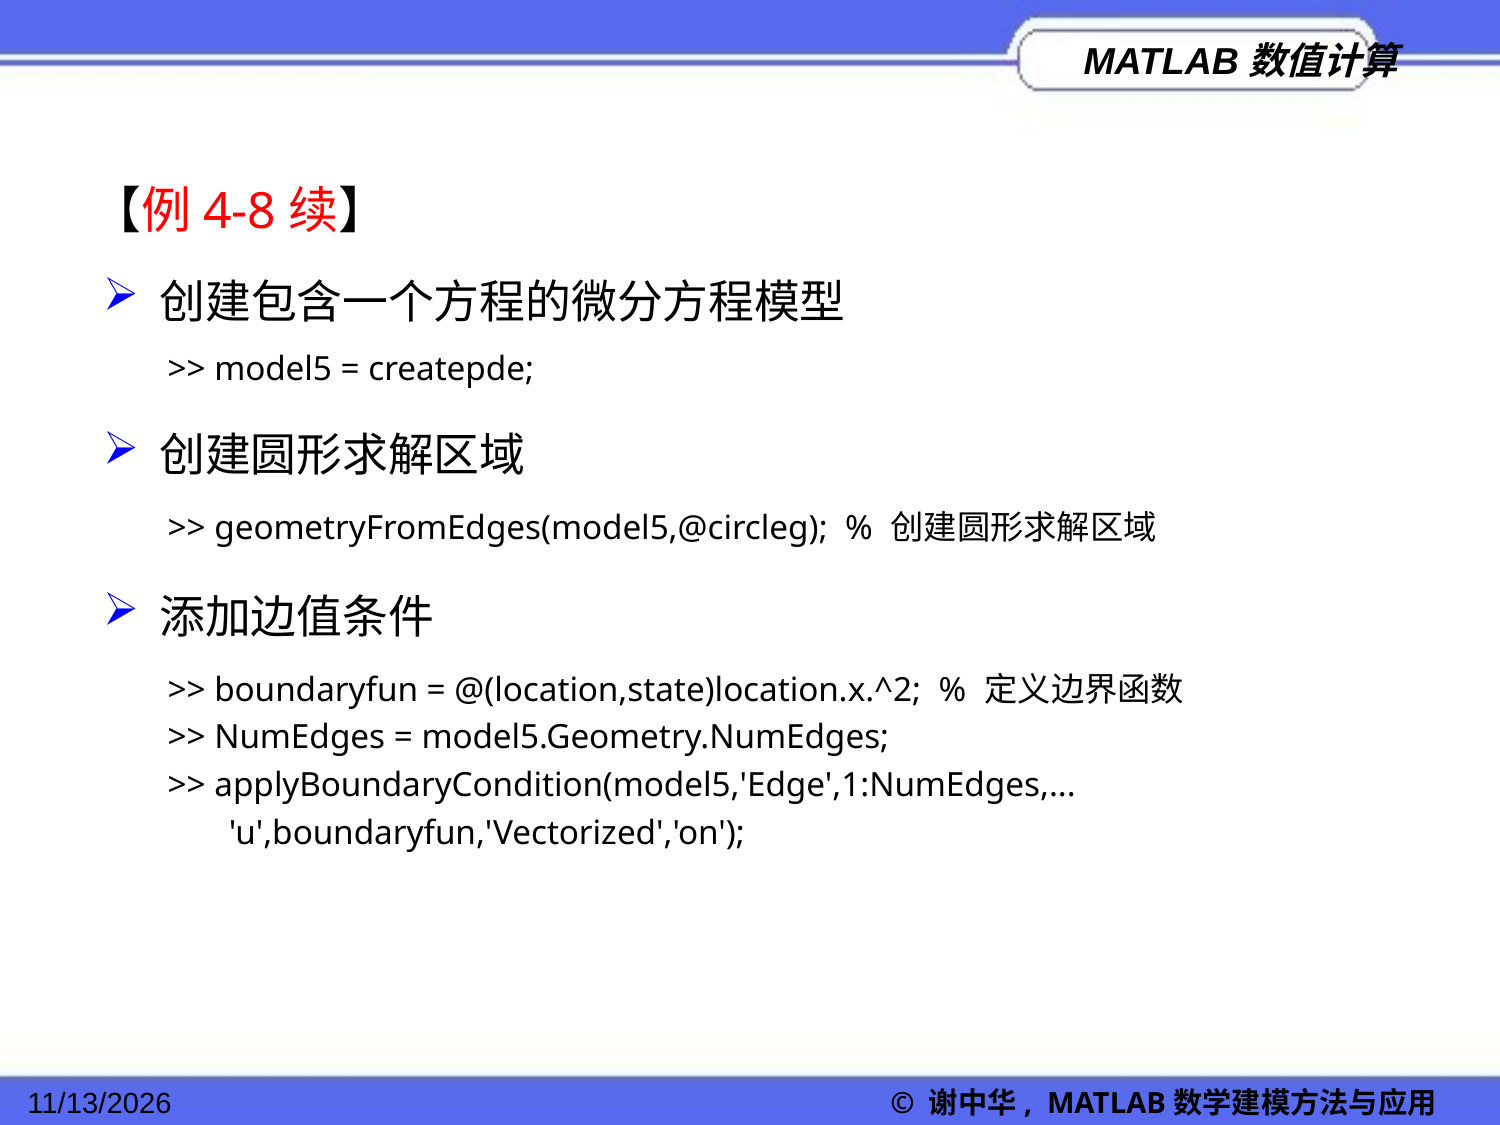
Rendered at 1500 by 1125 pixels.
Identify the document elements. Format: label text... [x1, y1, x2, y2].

text_box 添加边值条件 [88, 552, 1412, 650]
picture [0, 0, 1500, 1125]
text_box >> model5 = createpde; [152, 331, 1376, 391]
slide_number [12, 1079, 363, 1123]
text_box 创建包含一个方程的微分方程模型 [88, 237, 1412, 335]
text_box >> geometryFromEdges(model5,@circleg); % 创建圆形求解区域 [152, 491, 1376, 552]
footer © 谢中华, MATLAB数学建模方法与应用 [844, 1079, 1483, 1123]
text_box 【例4-8续】 [76, 140, 1317, 246]
text_box 创建圆形求解区域 [88, 391, 1412, 489]
text_box >> boundaryfun = @(location,state)location.x.^2; % 定义边界函数 >> NumEdges = model5.Geometry.NumEdges; >> applyBoundaryCondition(model5,'Edge',1:NumEdges,... 'u',boundaryfun,'Vectorized','on'); [153, 652, 1471, 859]
